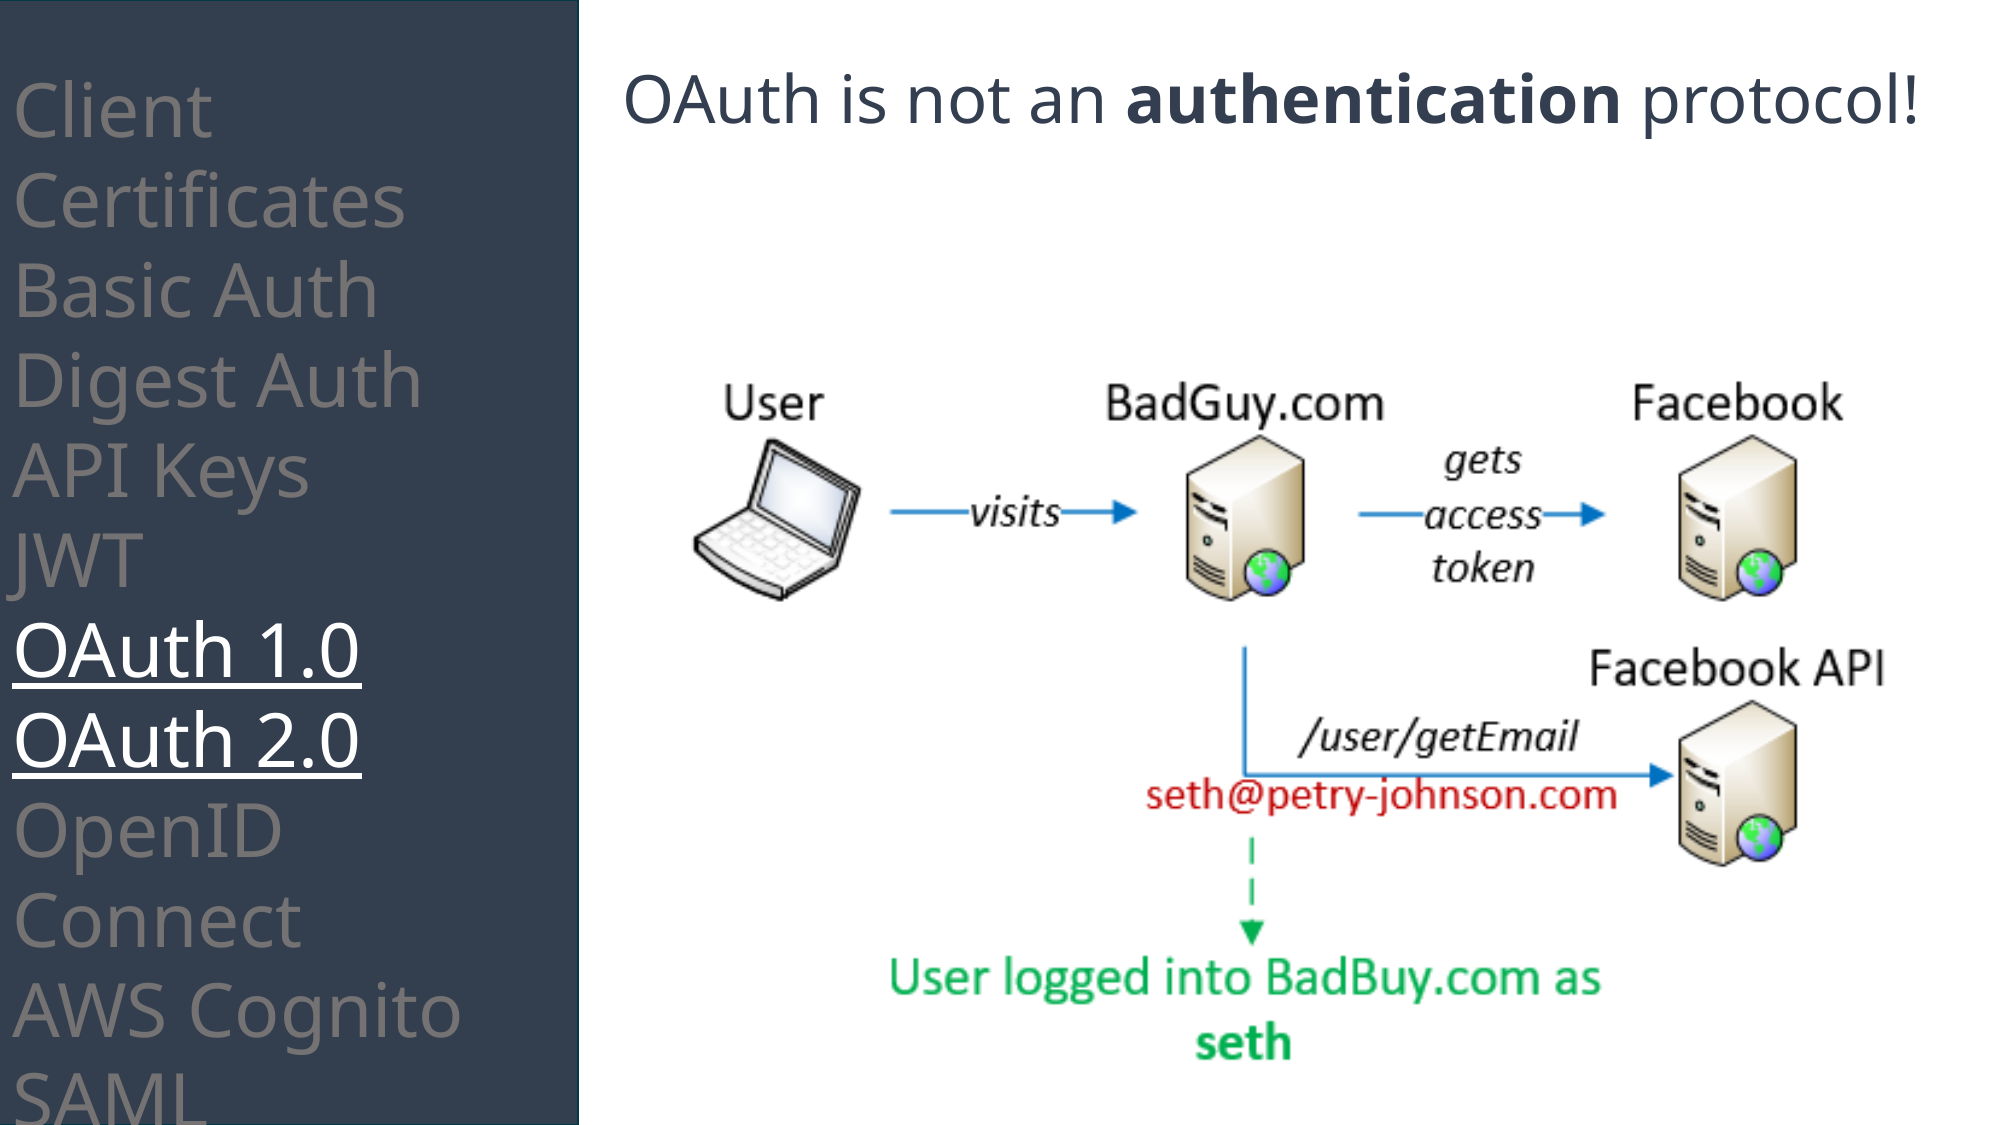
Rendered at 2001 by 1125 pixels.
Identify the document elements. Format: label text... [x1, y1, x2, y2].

text_box [0, 0, 579, 1125]
picture [685, 363, 1900, 1070]
list OAuth is not an authentication protocol! [607, 58, 1978, 189]
text_box Client Certificates Basic Auth Digest Auth API Keys JWT OAuth 1.0 OAuth 2.0 OpenID Connect AWS Cognito SAML WS-Security [0, 55, 578, 1125]
